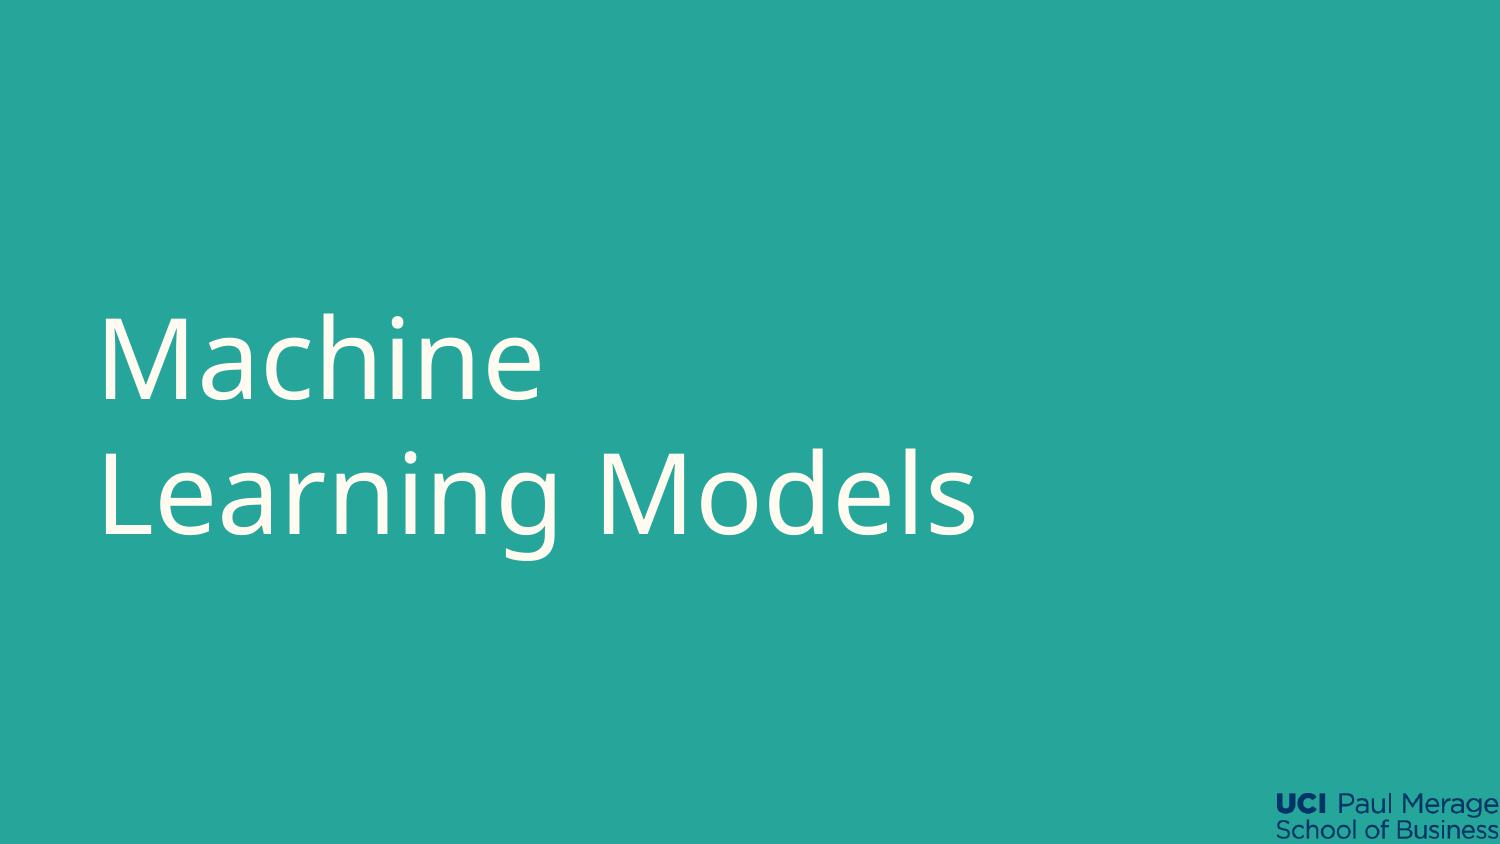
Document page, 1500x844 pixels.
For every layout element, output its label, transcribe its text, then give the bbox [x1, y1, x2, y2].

title Machine Learning Models [80, 86, 1000, 758]
picture [1276, 793, 1500, 844]
